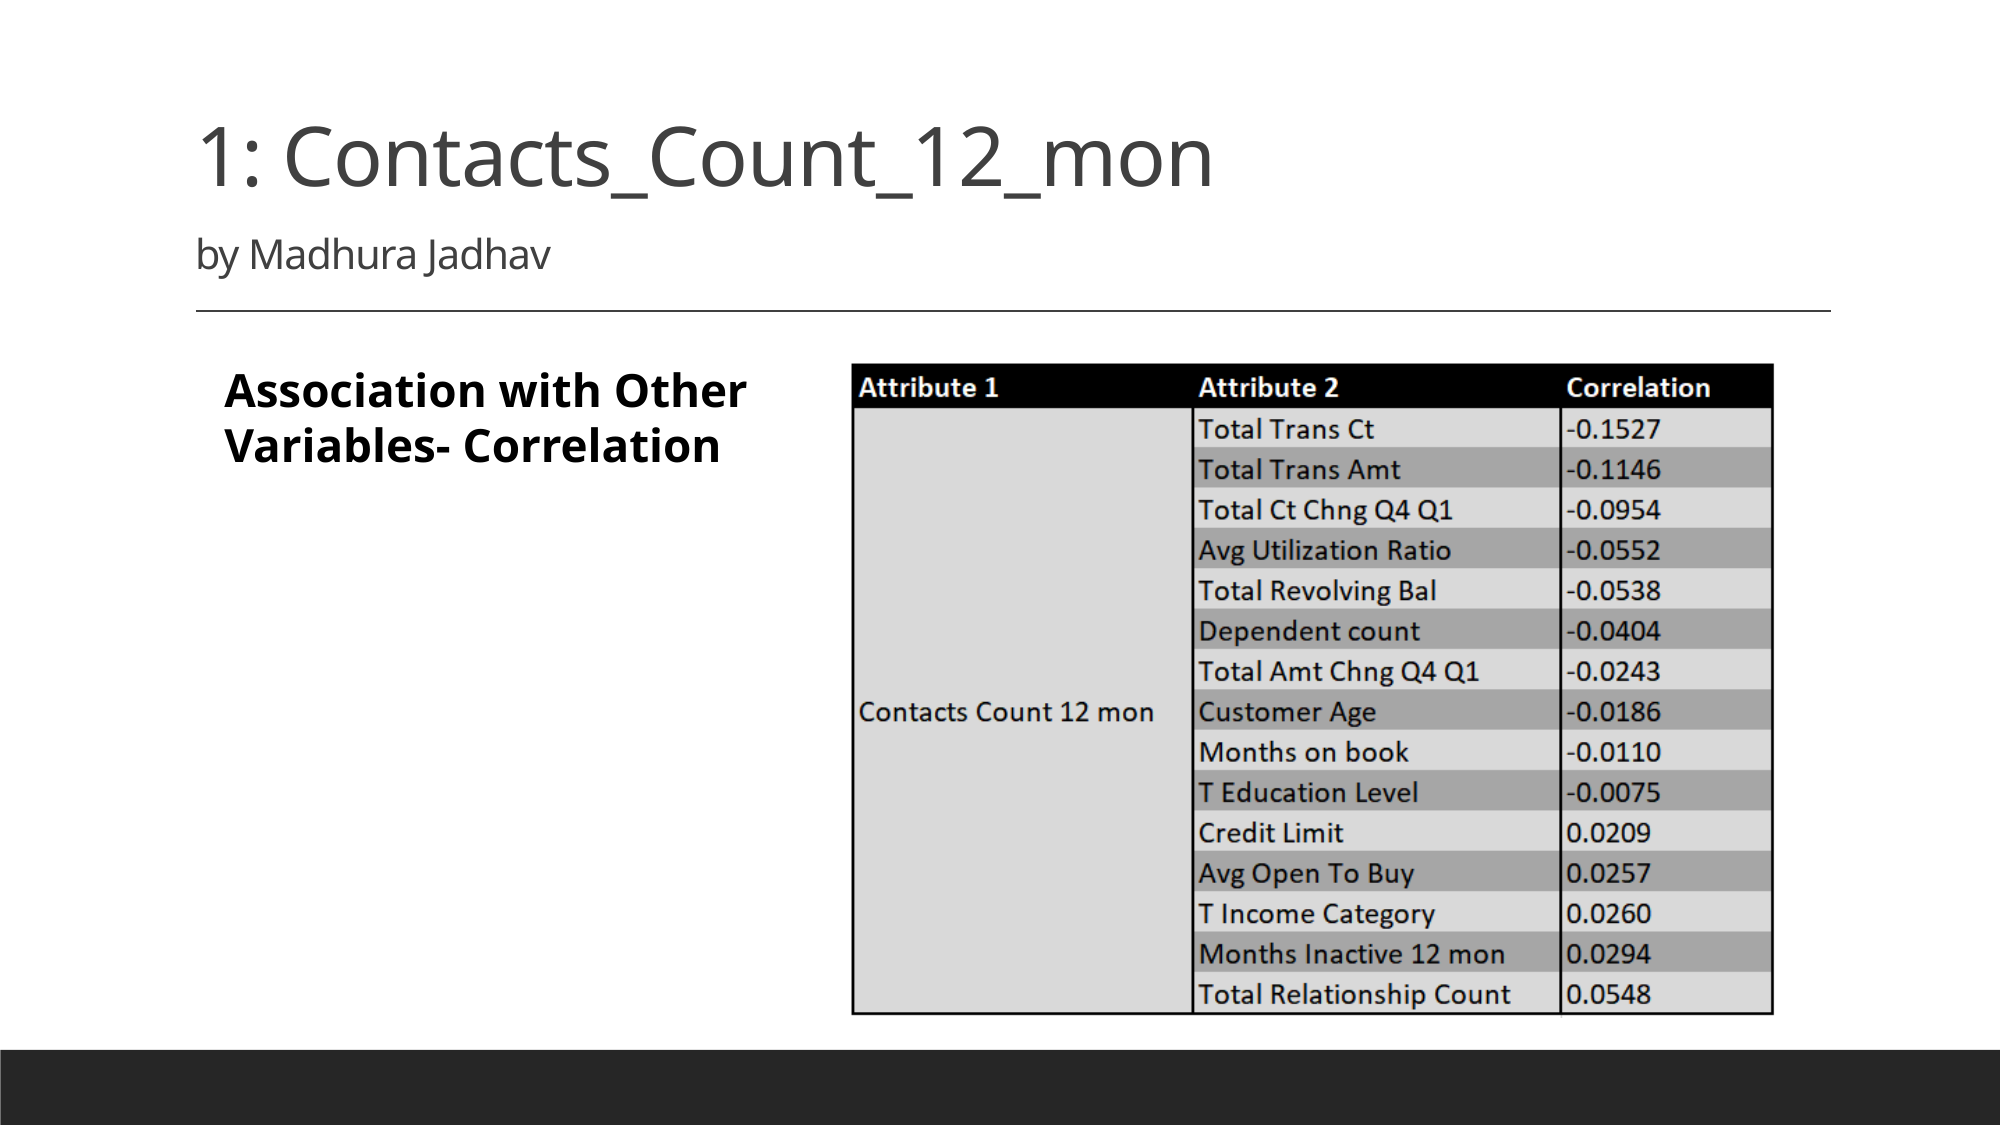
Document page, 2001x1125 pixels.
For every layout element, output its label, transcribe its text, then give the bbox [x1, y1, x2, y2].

title 1: Contacts_Count_12_mon by Madhura Jadhav [180, 47, 1830, 285]
picture [842, 353, 1789, 1019]
text_box Association with Other Variables- Correlation [209, 354, 817, 480]
